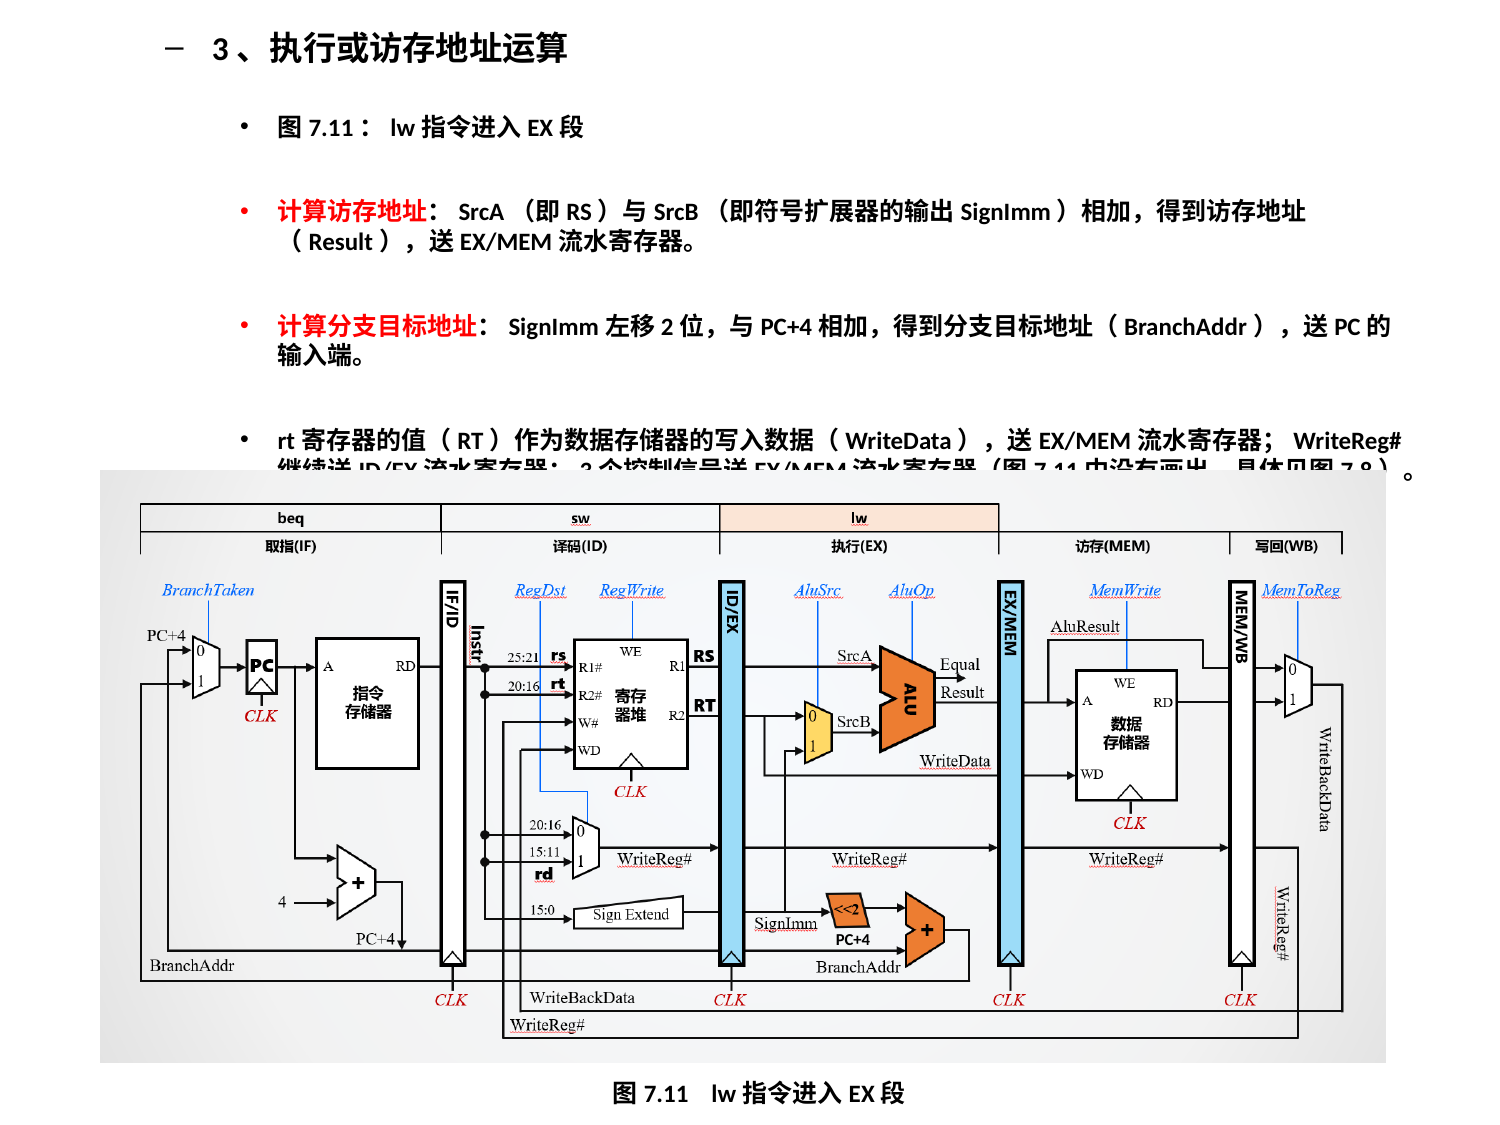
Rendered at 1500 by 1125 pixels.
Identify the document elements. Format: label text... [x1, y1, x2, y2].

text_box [100, 470, 1386, 1117]
list 3、执行或访存地址运算 图7.11：lw指令进入EX段 计算访存地址：SrcA（即RS）与SrcB（即符号扩展器的输出SignImm）相加，得到访存地址（Result），送EX/MEM流水寄存器。 计算分支目标地址：SignImm左移2位，与PC+4相加，得到分支目标地址（BranchAddr），送PC的输入端。 rt寄存器的值（RT）作为数据存储器的写入数据（WriteData），送EX/MEM流水寄存器；WriteReg#继续送ID/EX流水寄存器；3个控制信号送EX/MEM流水寄存器（图7.11中没有画出，具体见图7.8）。 同时，sw指令进入ID段、beq指令进入IF段。 [75, 19, 1425, 762]
